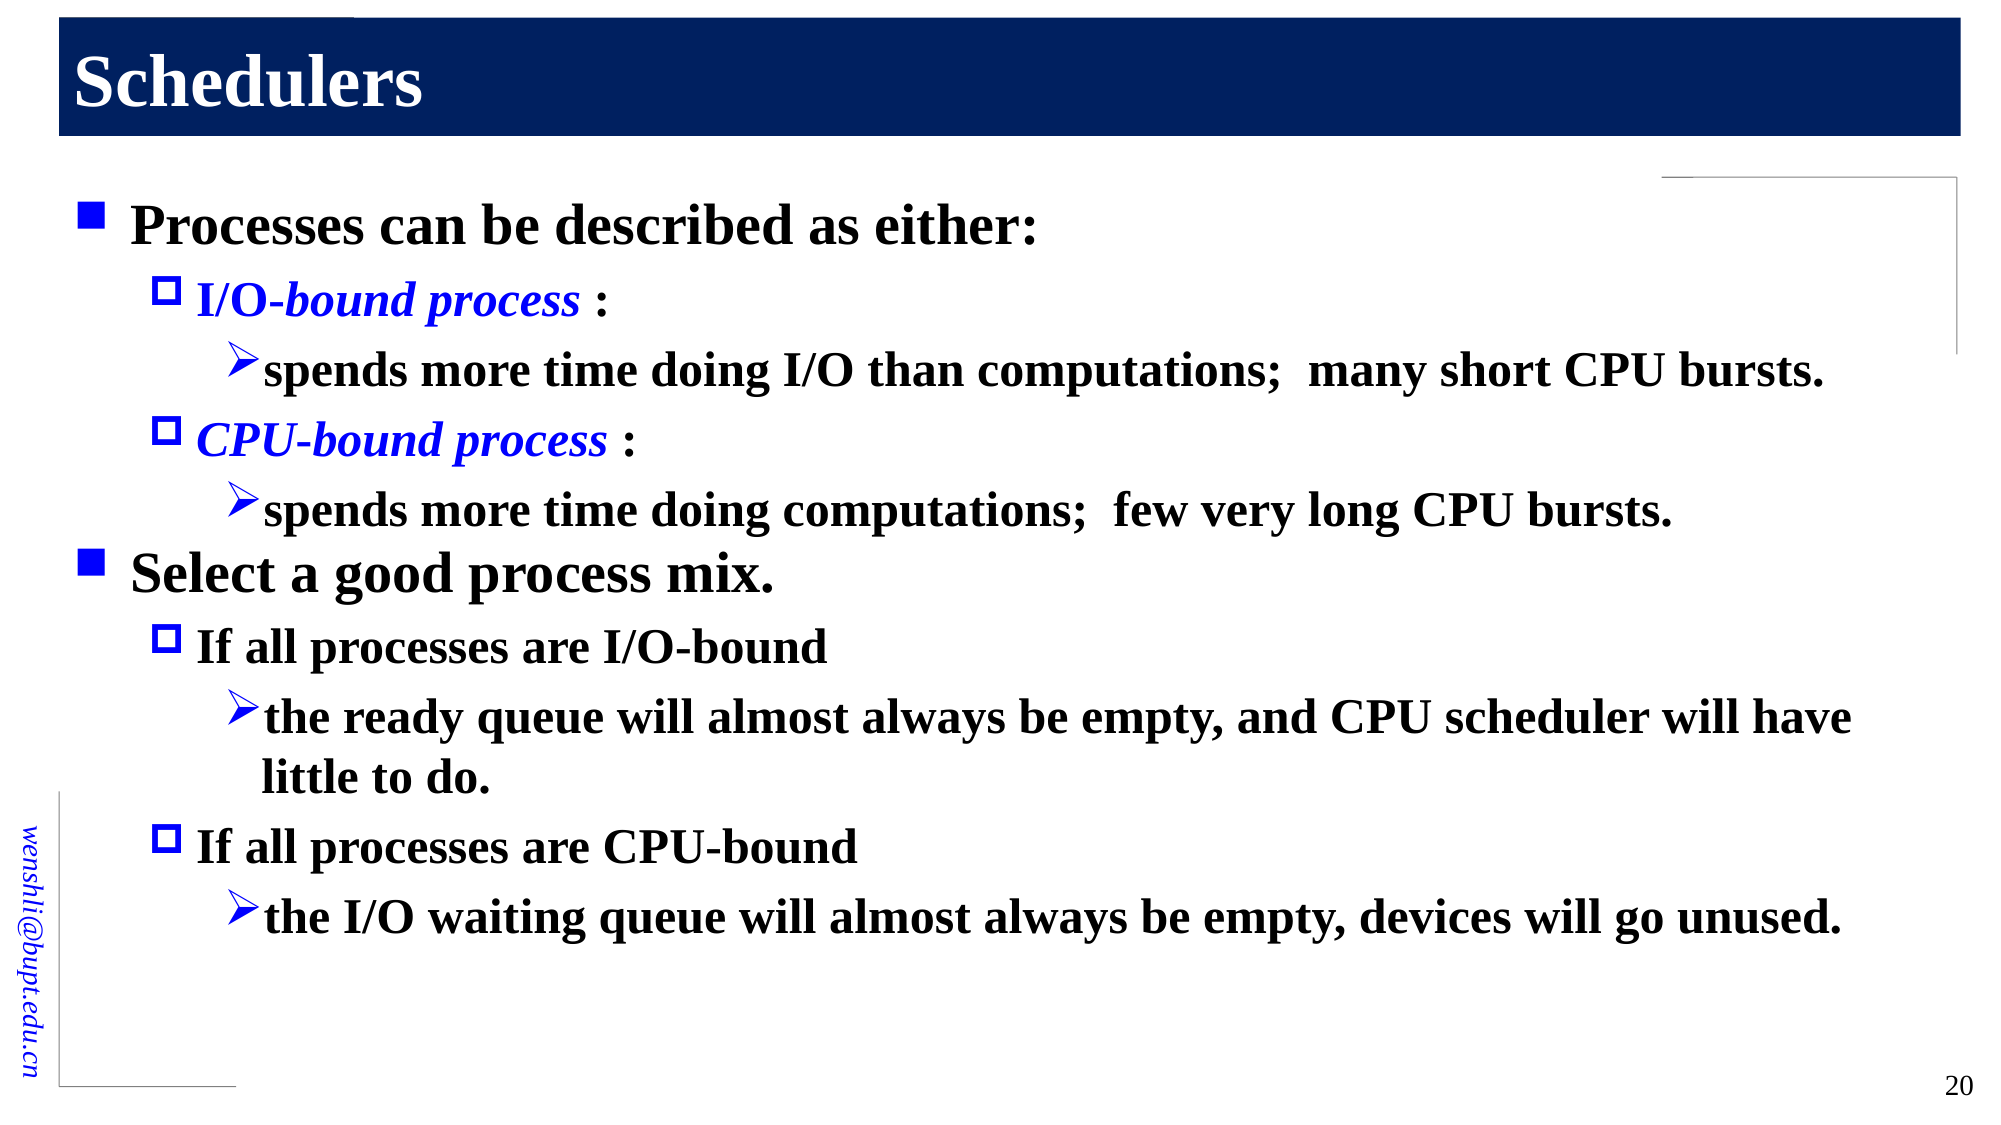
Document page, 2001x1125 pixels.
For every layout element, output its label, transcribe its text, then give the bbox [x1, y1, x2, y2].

title Schedulers [58, 17, 1961, 137]
slide_number 20 [1822, 1058, 1990, 1113]
list Processes can be described as either: I/O-bound process : spends more time doing I/O than computations; many short CPU bursts. CPU-bound process : spends more time doing computations; few very long CPU bursts. Select a good process mix. If all processes are I/O-bound the ready queue will almost always be empty, and CPU scheduler will have little to do. If all processes are CPU-bound the I/O waiting queue will almost always be empty, devices will go unused. [59, 178, 1955, 1087]
